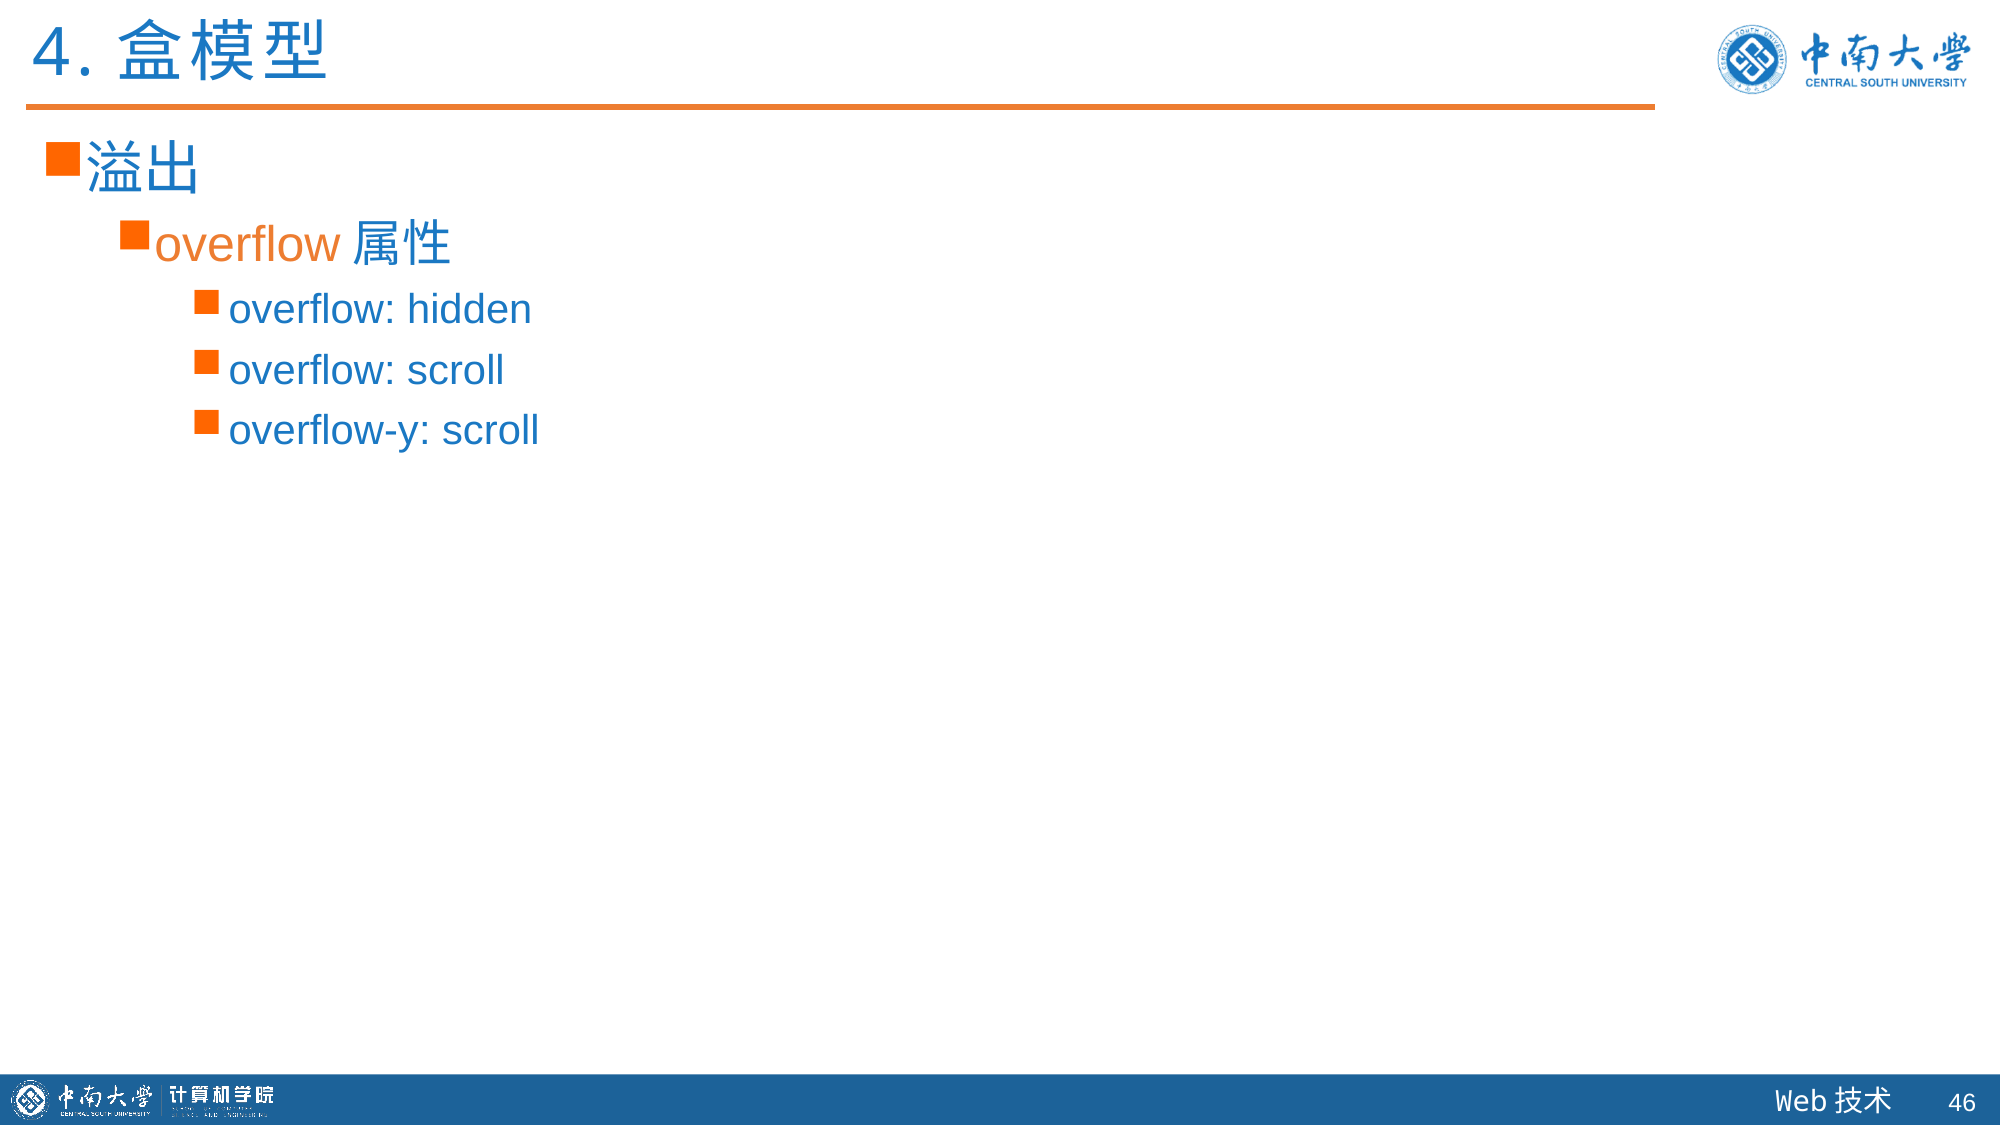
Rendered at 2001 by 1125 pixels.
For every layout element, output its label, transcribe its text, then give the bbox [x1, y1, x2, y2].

picture [1708, 19, 1982, 99]
slide_number 45 [1916, 1079, 1992, 1124]
list 4.盒模型 [17, 10, 1615, 83]
picture [0, 1080, 299, 1120]
list 溢出 overflow属性 overflow: hidden overflow: scroll overflow-y: scroll [26, 123, 1982, 1050]
